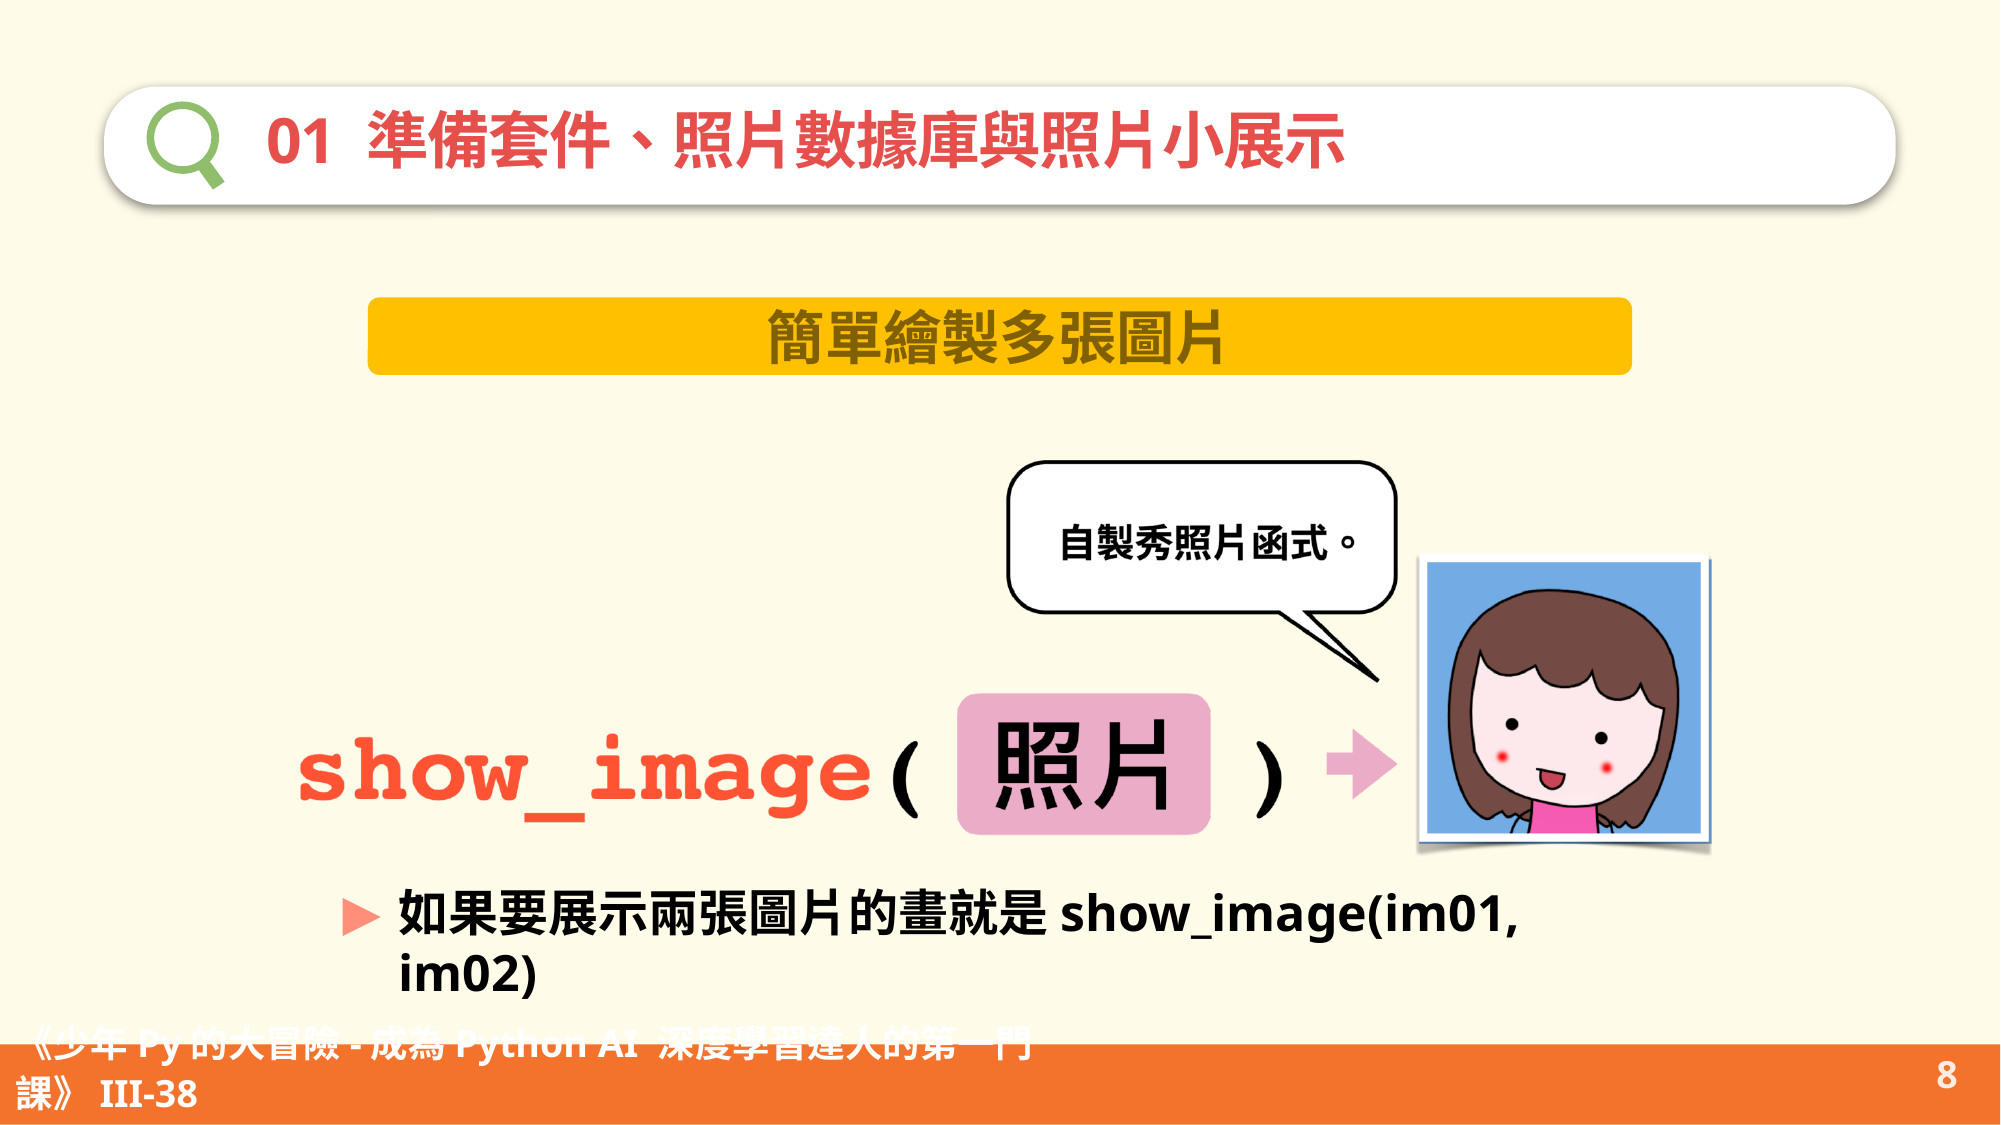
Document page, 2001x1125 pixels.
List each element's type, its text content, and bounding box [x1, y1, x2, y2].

slide_number 8 [1912, 1047, 1982, 1111]
list 01 準備套件、照片數據庫與照片小展示 [257, 106, 1838, 185]
picture [288, 459, 1712, 857]
text_box 簡單繪製多張圖片 [367, 297, 1633, 375]
text_box 如果要展示兩張圖片的畫就是show_image(im01, im02) [330, 869, 1682, 1013]
